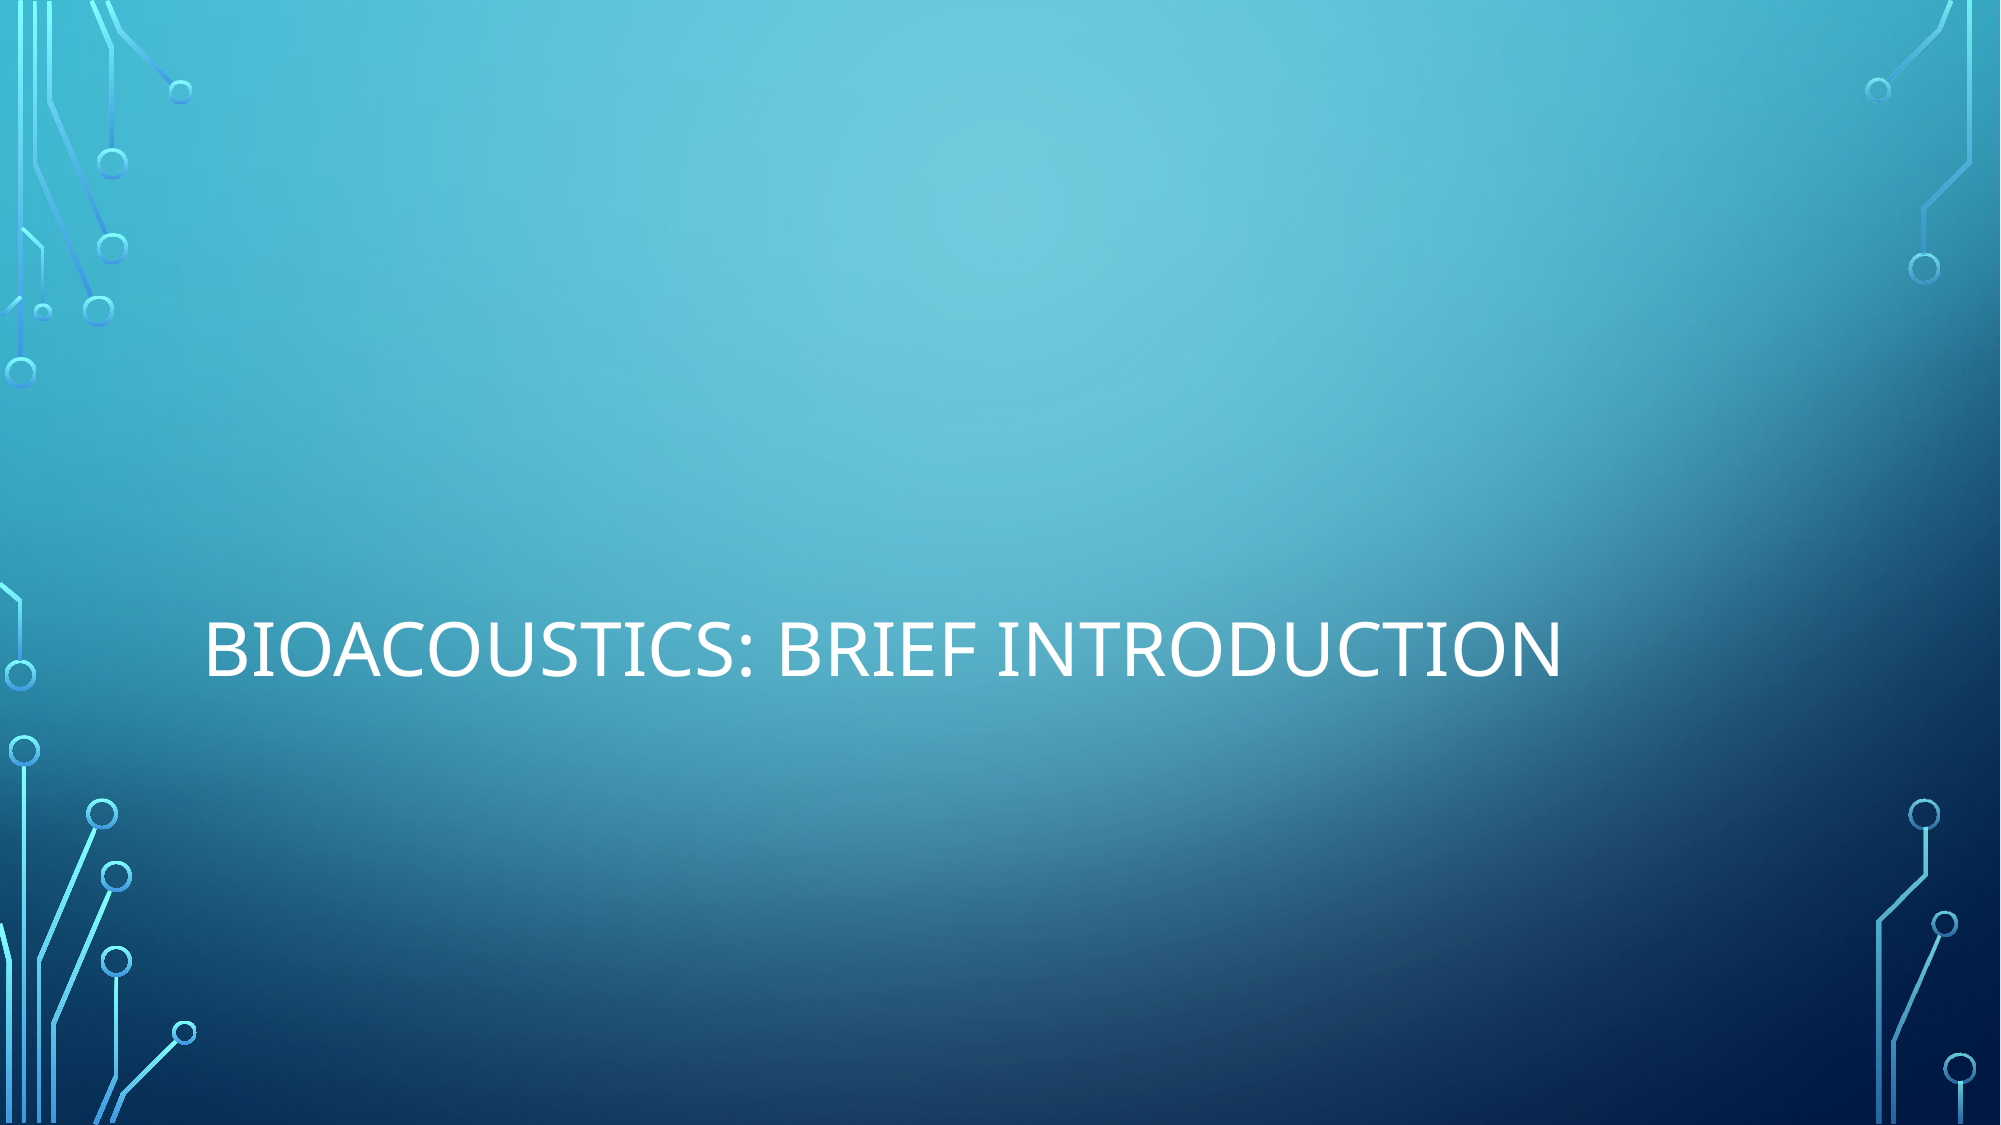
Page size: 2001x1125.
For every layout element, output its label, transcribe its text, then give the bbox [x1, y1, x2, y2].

title BIOACOUSTICS: BRIEF INTRODUCTION [187, 232, 1813, 701]
